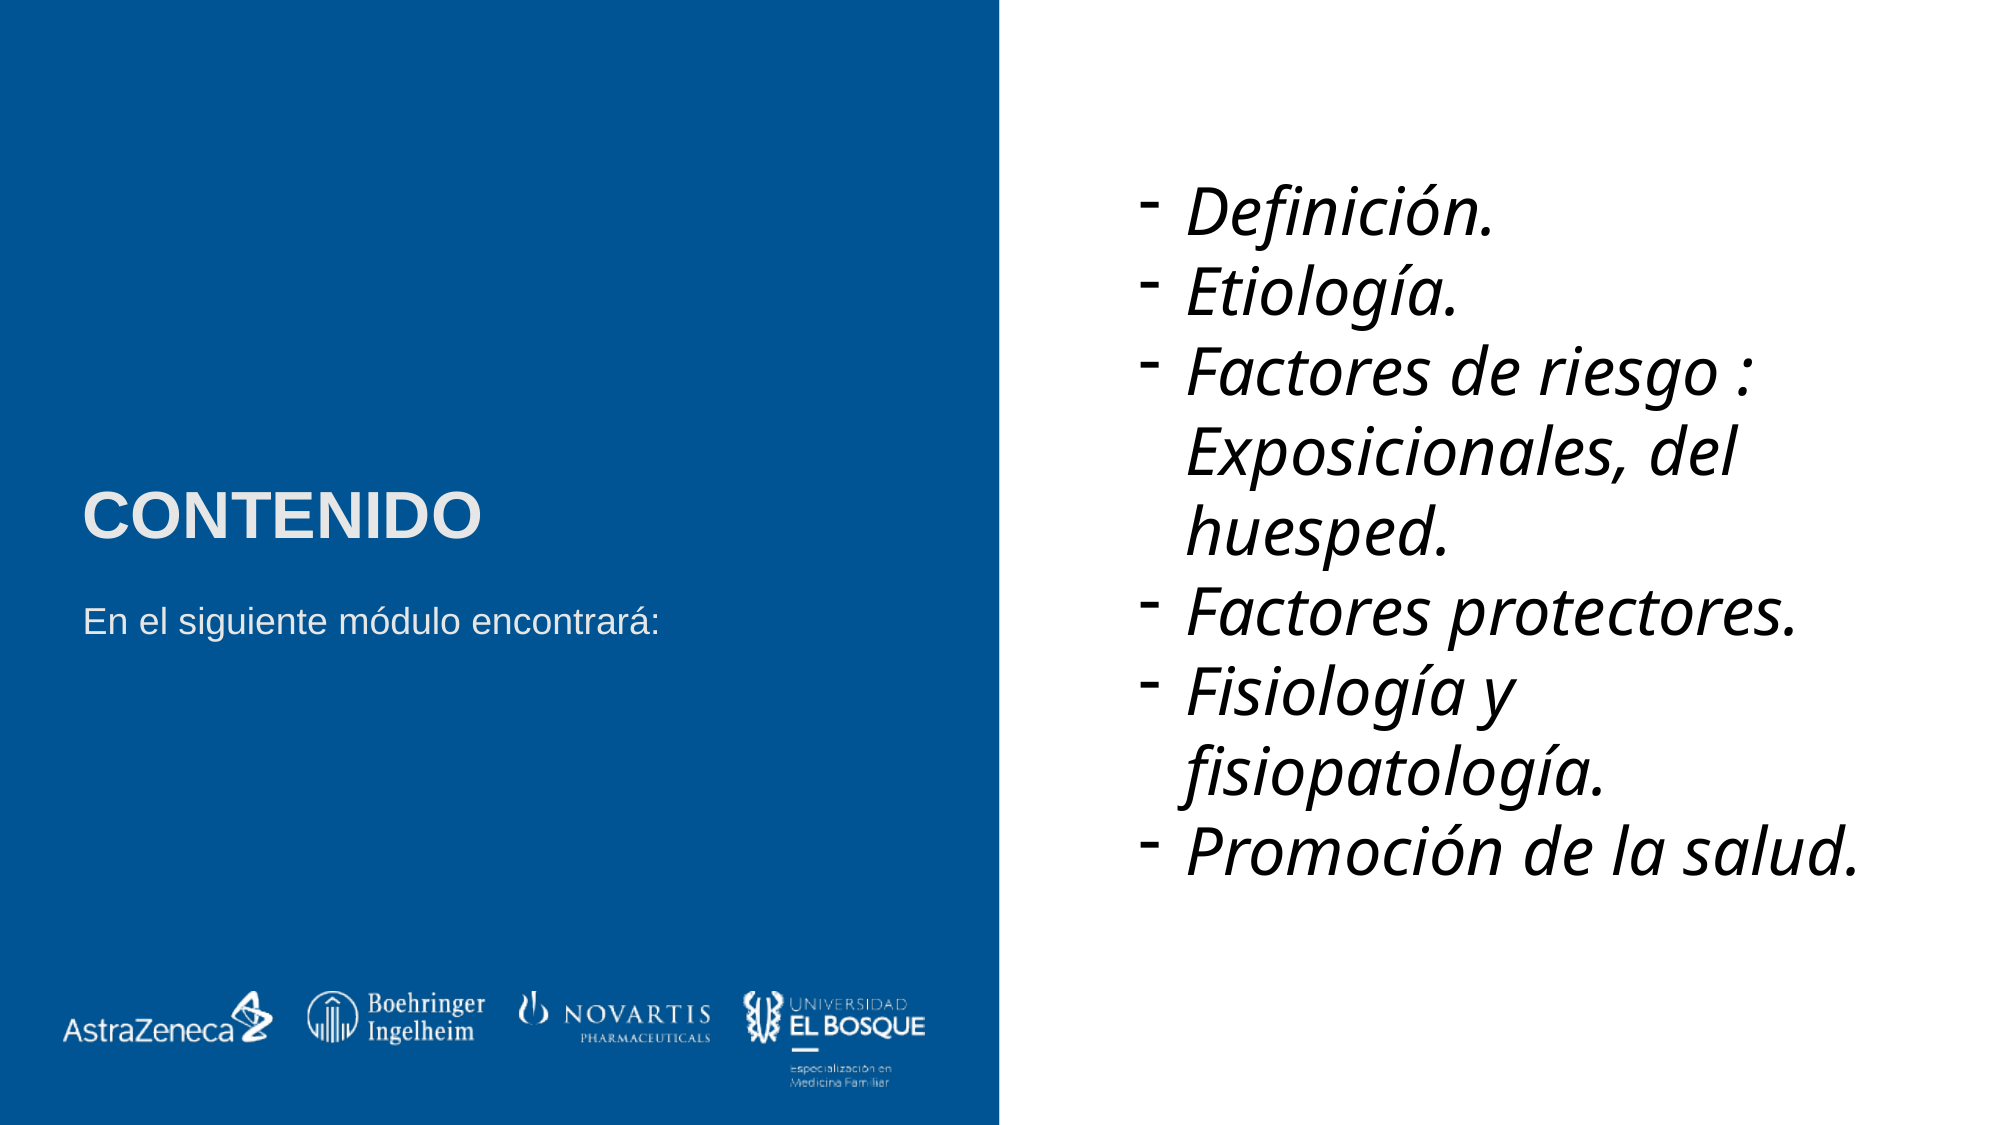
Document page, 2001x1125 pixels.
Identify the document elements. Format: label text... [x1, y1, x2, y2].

text_box Definición. Etiología. Factores de riesgo : Exposicionales, del huesped. Factores protectores. Fisiología y fisiopatología. Promoción de la salud. [1123, 161, 1933, 1056]
list CONTENIDO [67, 463, 923, 577]
list En el siguiente módulo encontrará: [67, 589, 925, 657]
text_box [0, 0, 1000, 1125]
picture [63, 991, 925, 1087]
